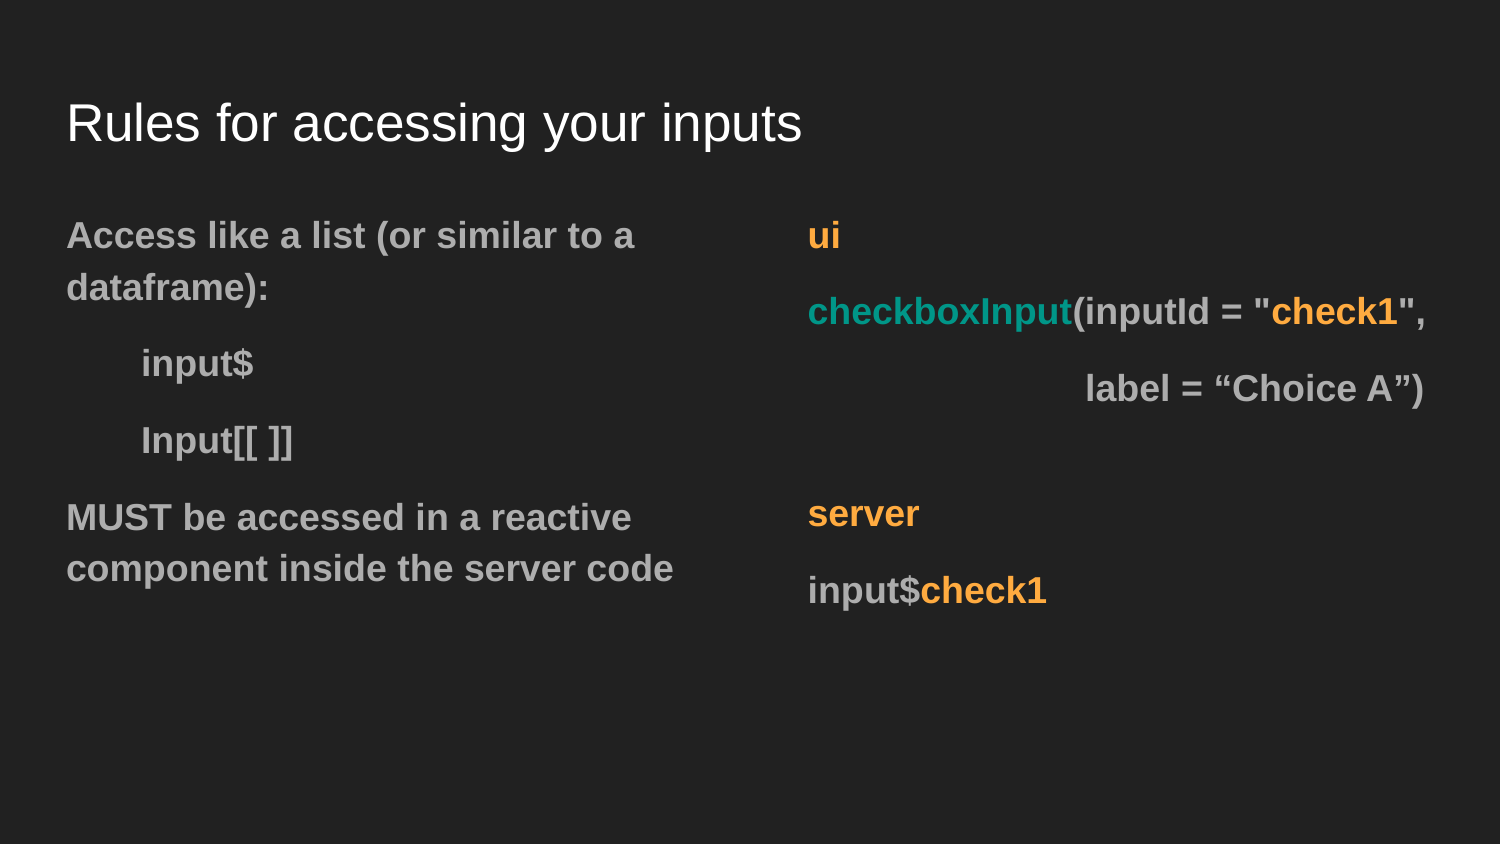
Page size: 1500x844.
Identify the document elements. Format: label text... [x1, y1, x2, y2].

list Access like a list (or similar to a dataframe): input$ Input[[ ]] MUST be accessed in a reactive component inside the server code [51, 189, 708, 750]
title Rules for accessing your inputs [51, 72, 1449, 167]
list ui checkboxInput(inputId = "check1", label = “Choice A”) server input$check1 [792, 189, 1449, 750]
